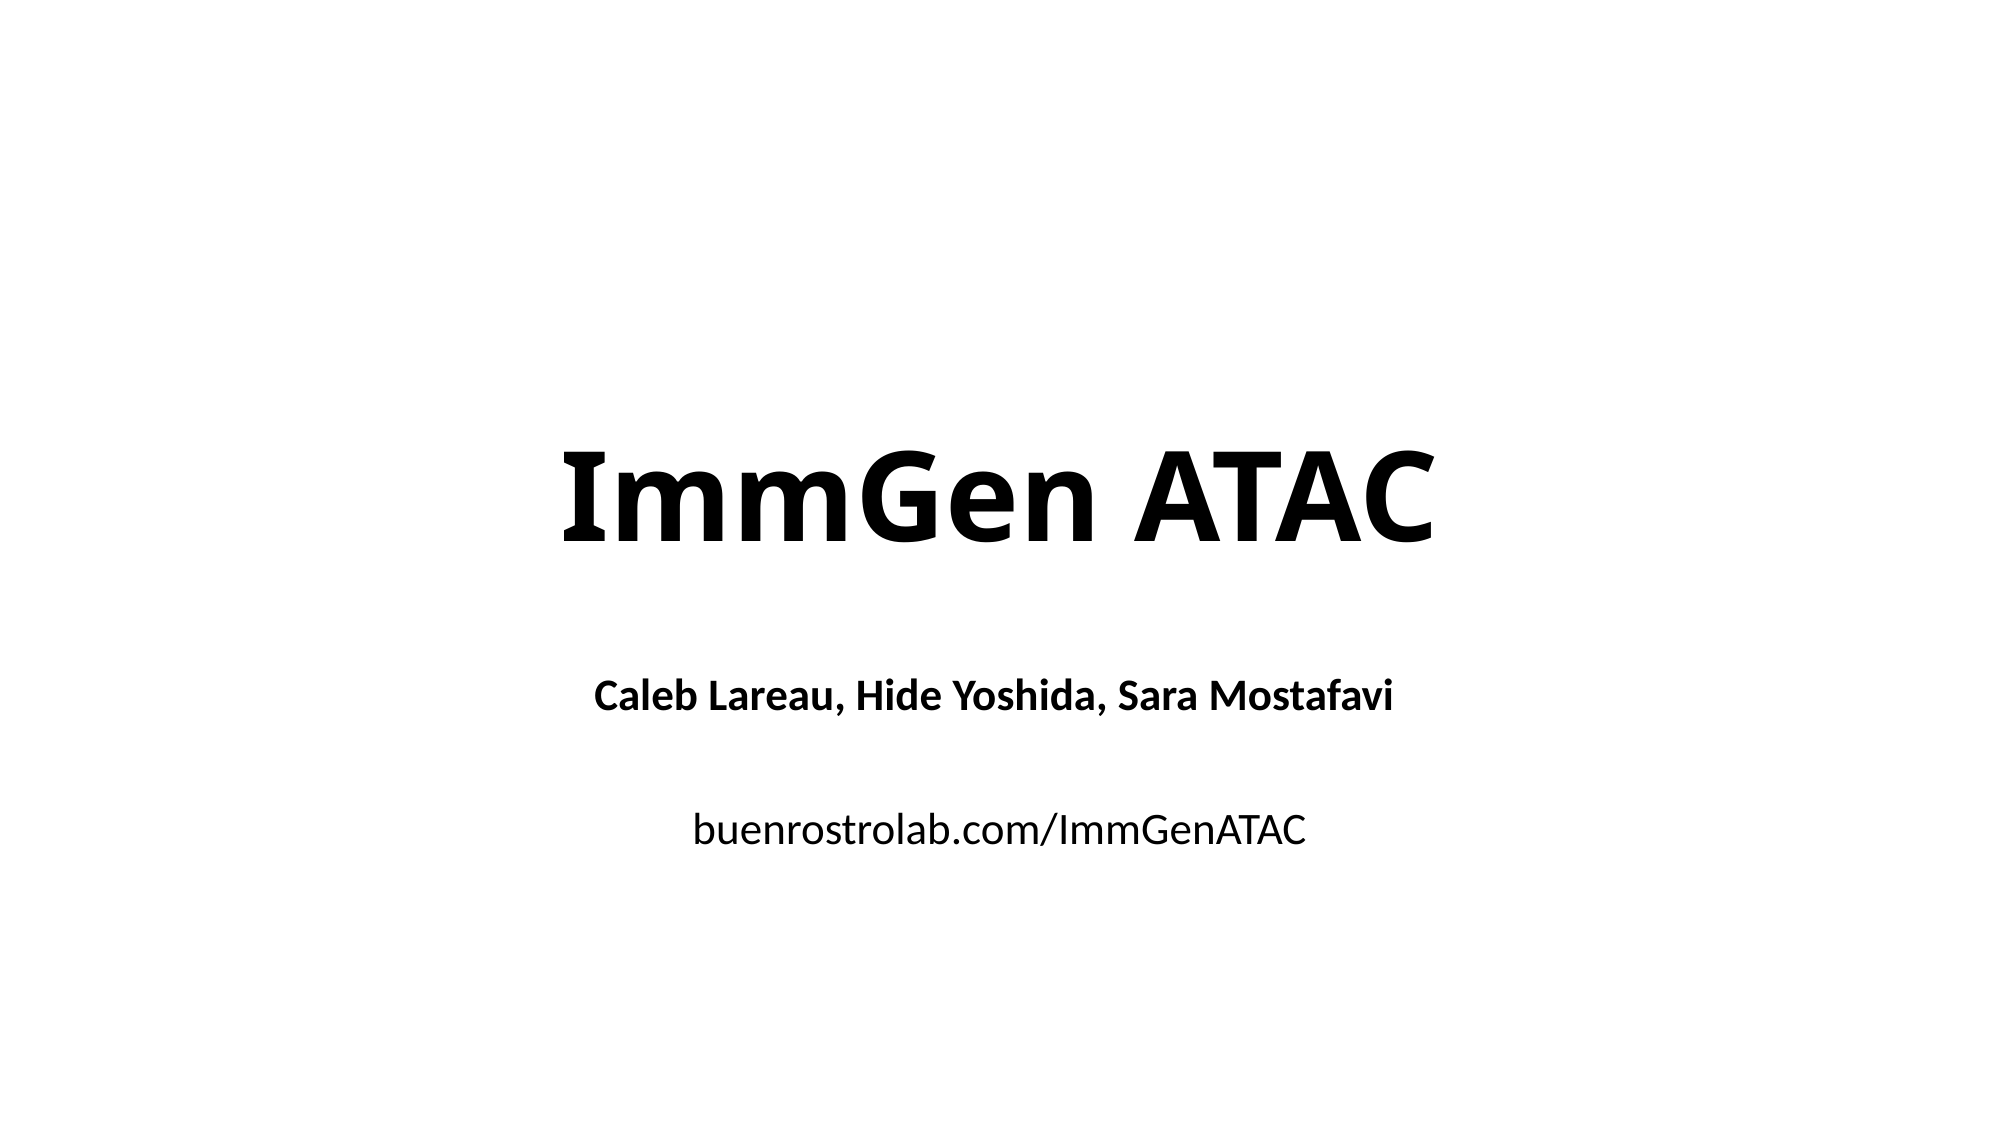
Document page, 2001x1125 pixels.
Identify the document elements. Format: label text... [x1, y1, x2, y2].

title ImmGen ATAC [249, 184, 1750, 576]
subtitle Caleb Lareau, Hide Yoshida, Sara Mostafavi buenrostrolab.com/ImmGenATAC [249, 590, 1750, 863]
